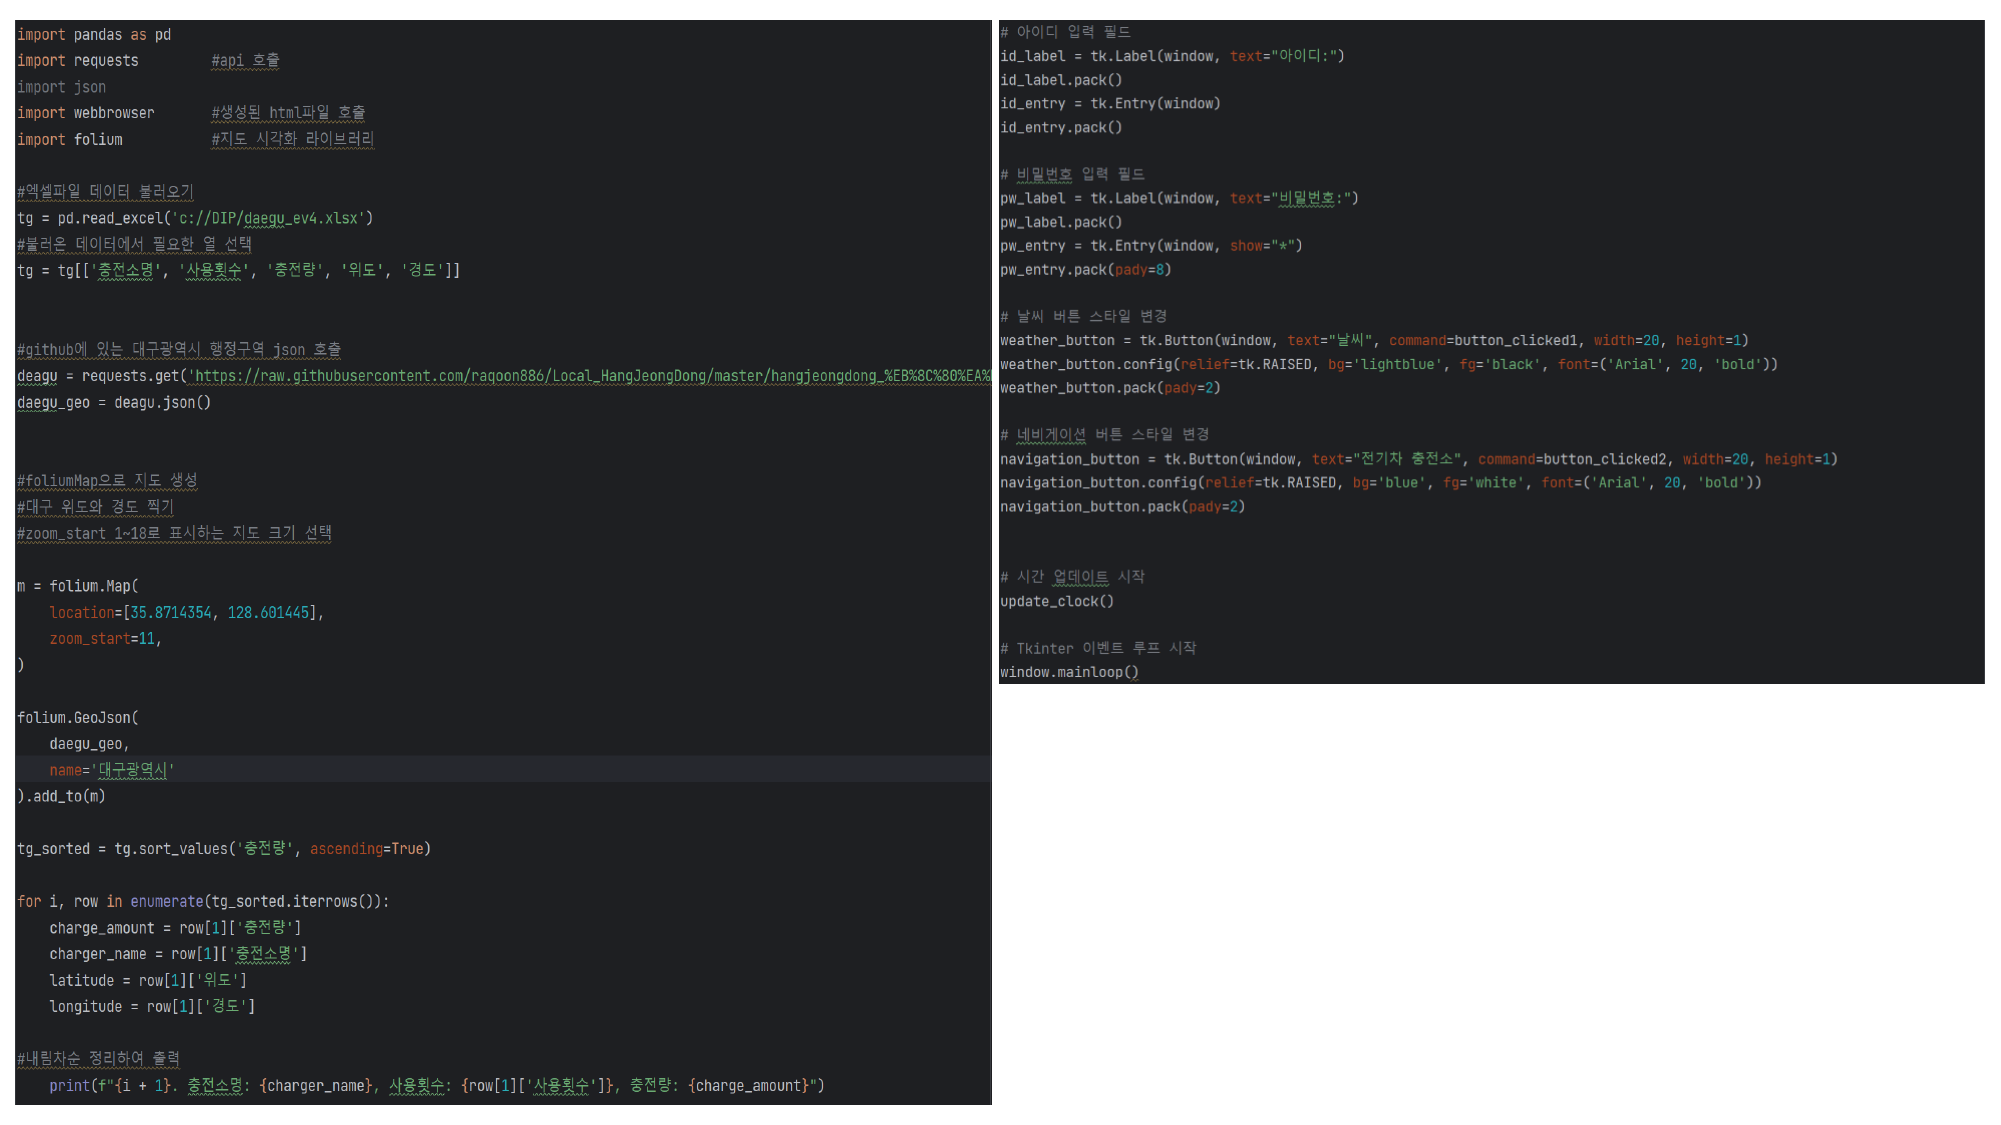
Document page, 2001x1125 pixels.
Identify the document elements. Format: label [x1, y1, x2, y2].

picture [999, 20, 1985, 684]
picture [15, 20, 992, 1105]
